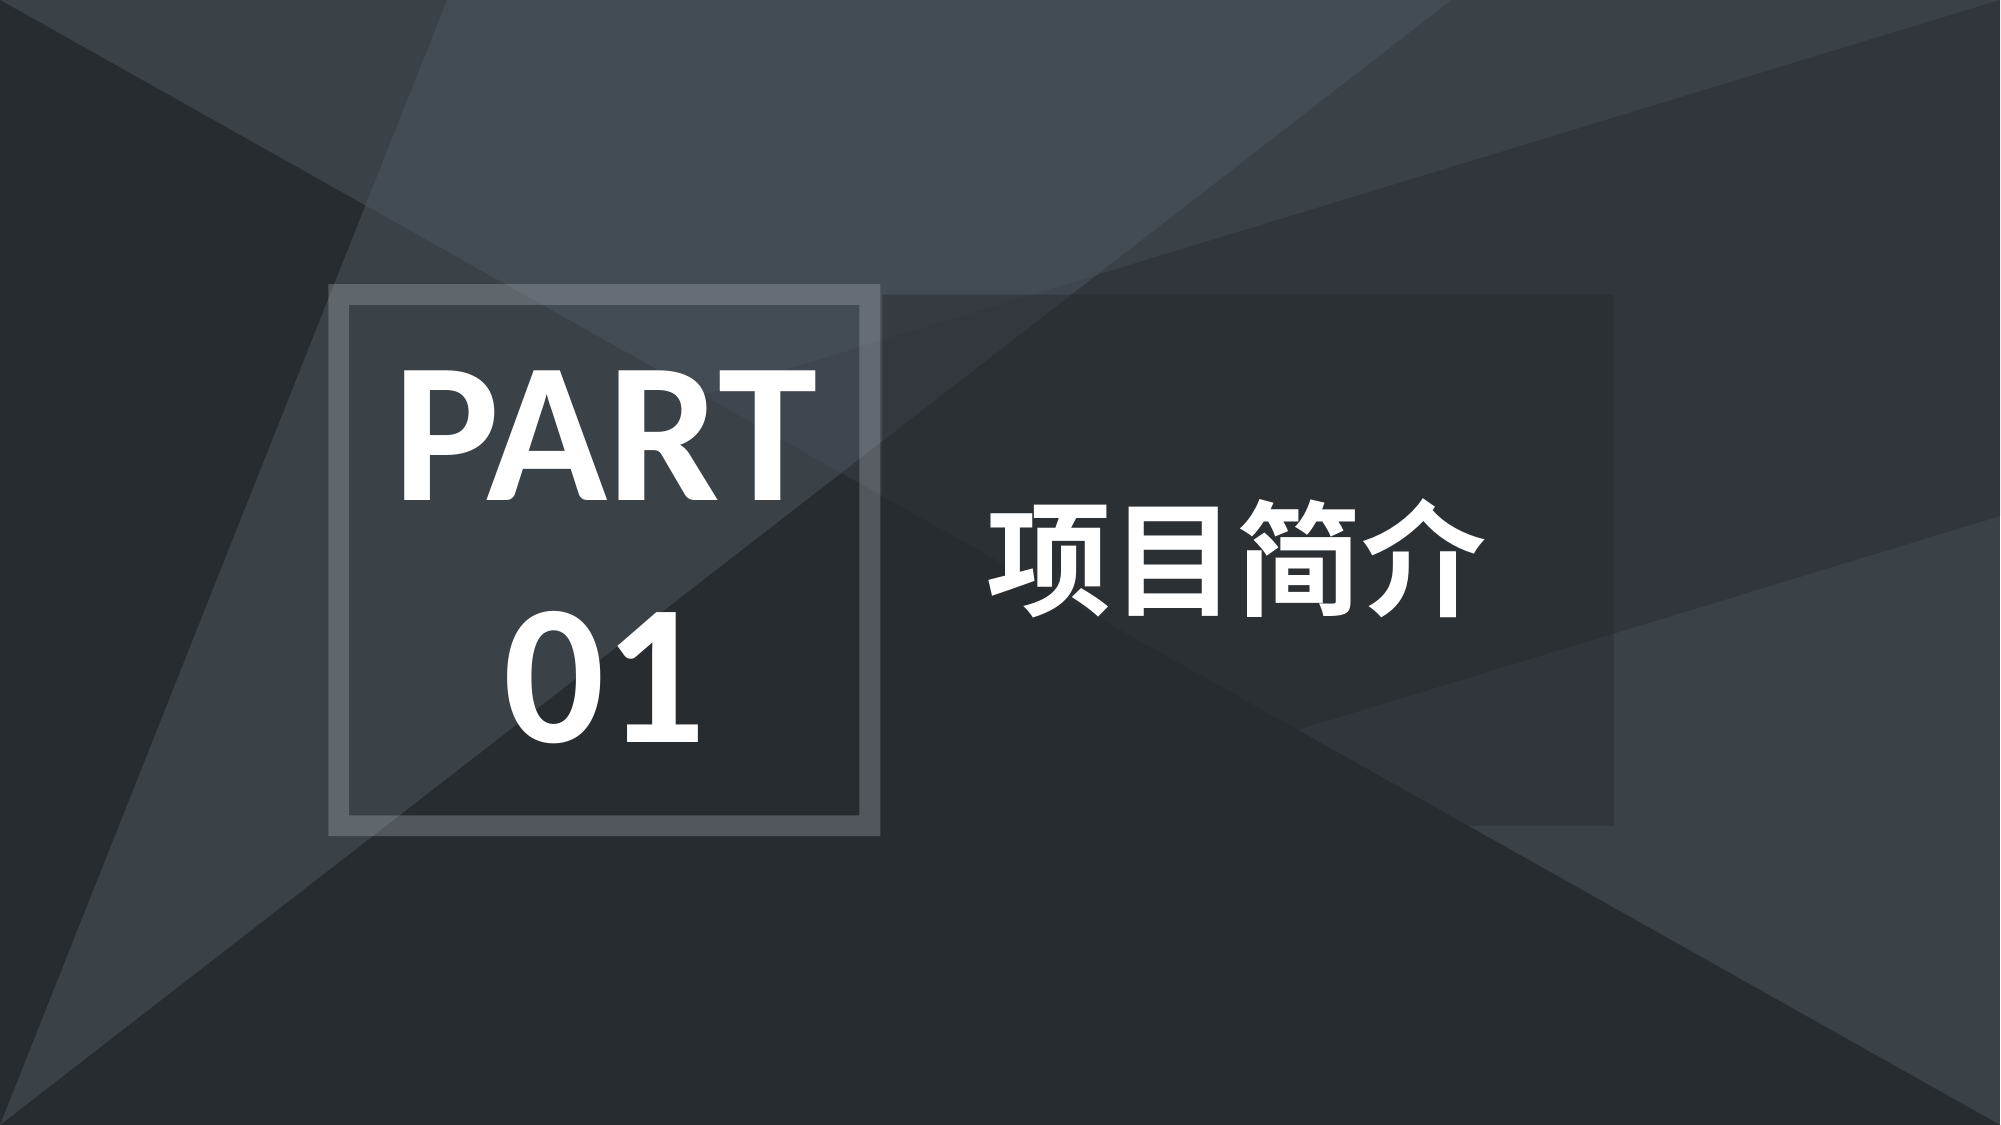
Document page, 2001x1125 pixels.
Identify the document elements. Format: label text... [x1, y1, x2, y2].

list 项目简介 [971, 490, 1614, 580]
list PART [360, 320, 852, 563]
list 01 [358, 562, 851, 805]
